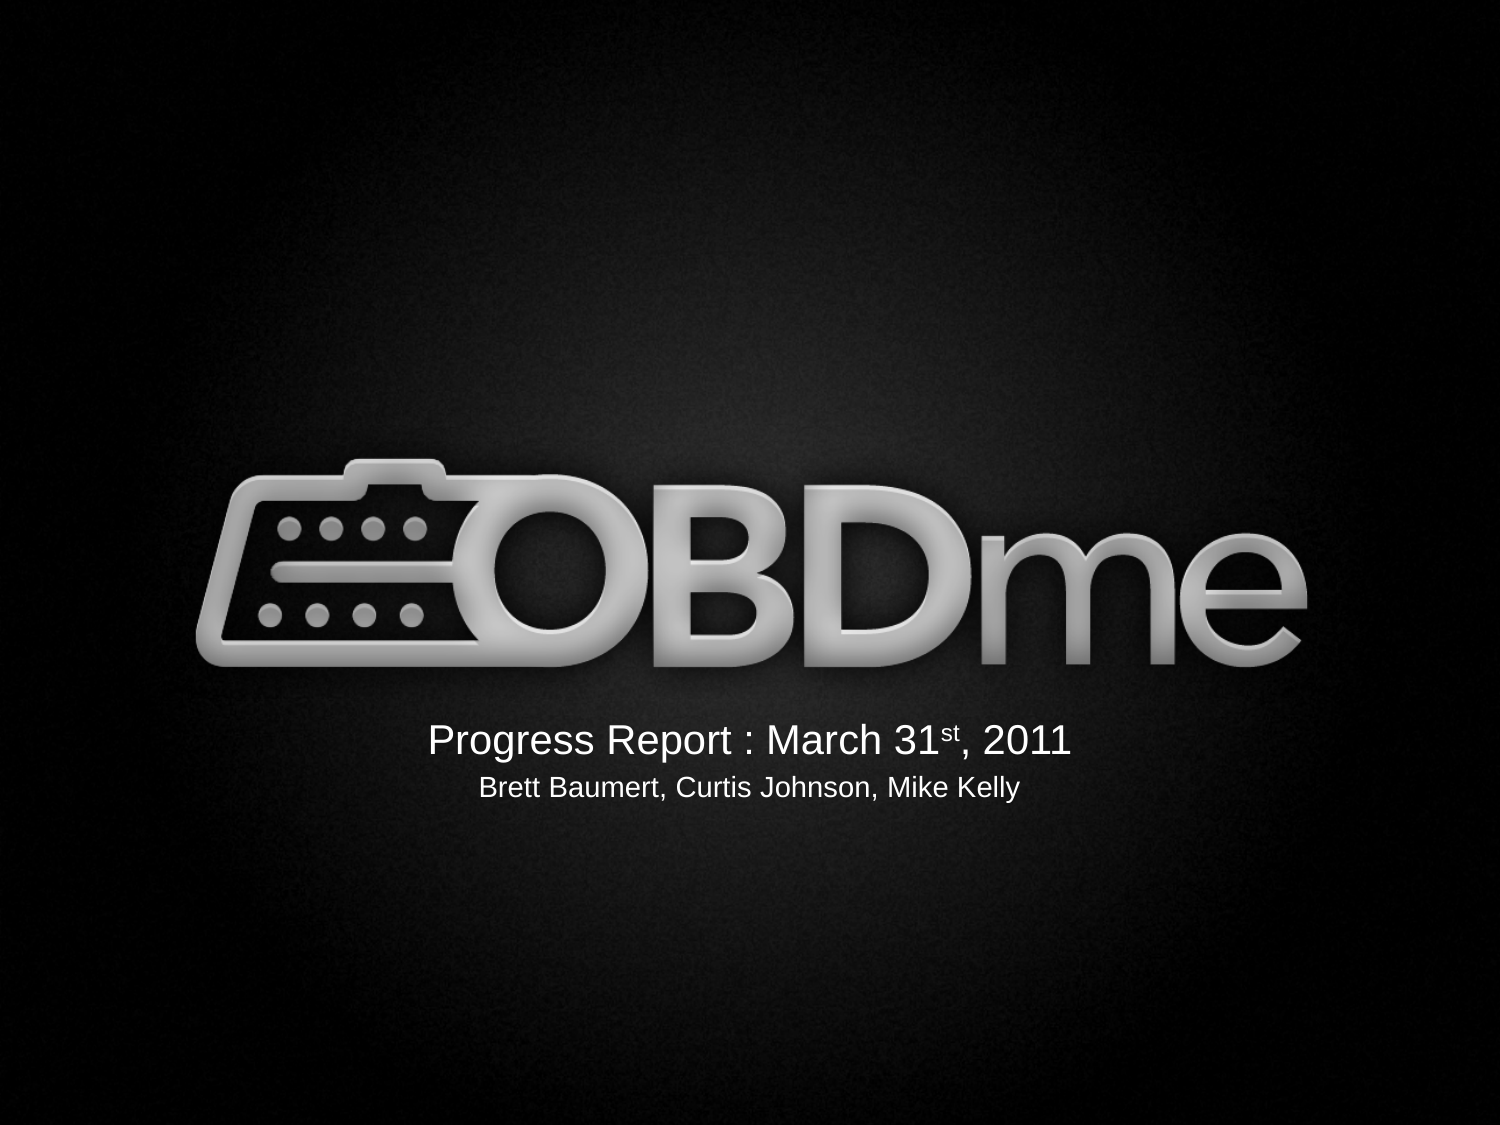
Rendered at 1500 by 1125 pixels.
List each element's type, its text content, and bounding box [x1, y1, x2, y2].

picture [155, 418, 1348, 708]
subtitle Progress Report : March 31st, 2011 Brett Baumert, Curtis Johnson, Mike Kelly [112, 705, 1388, 849]
